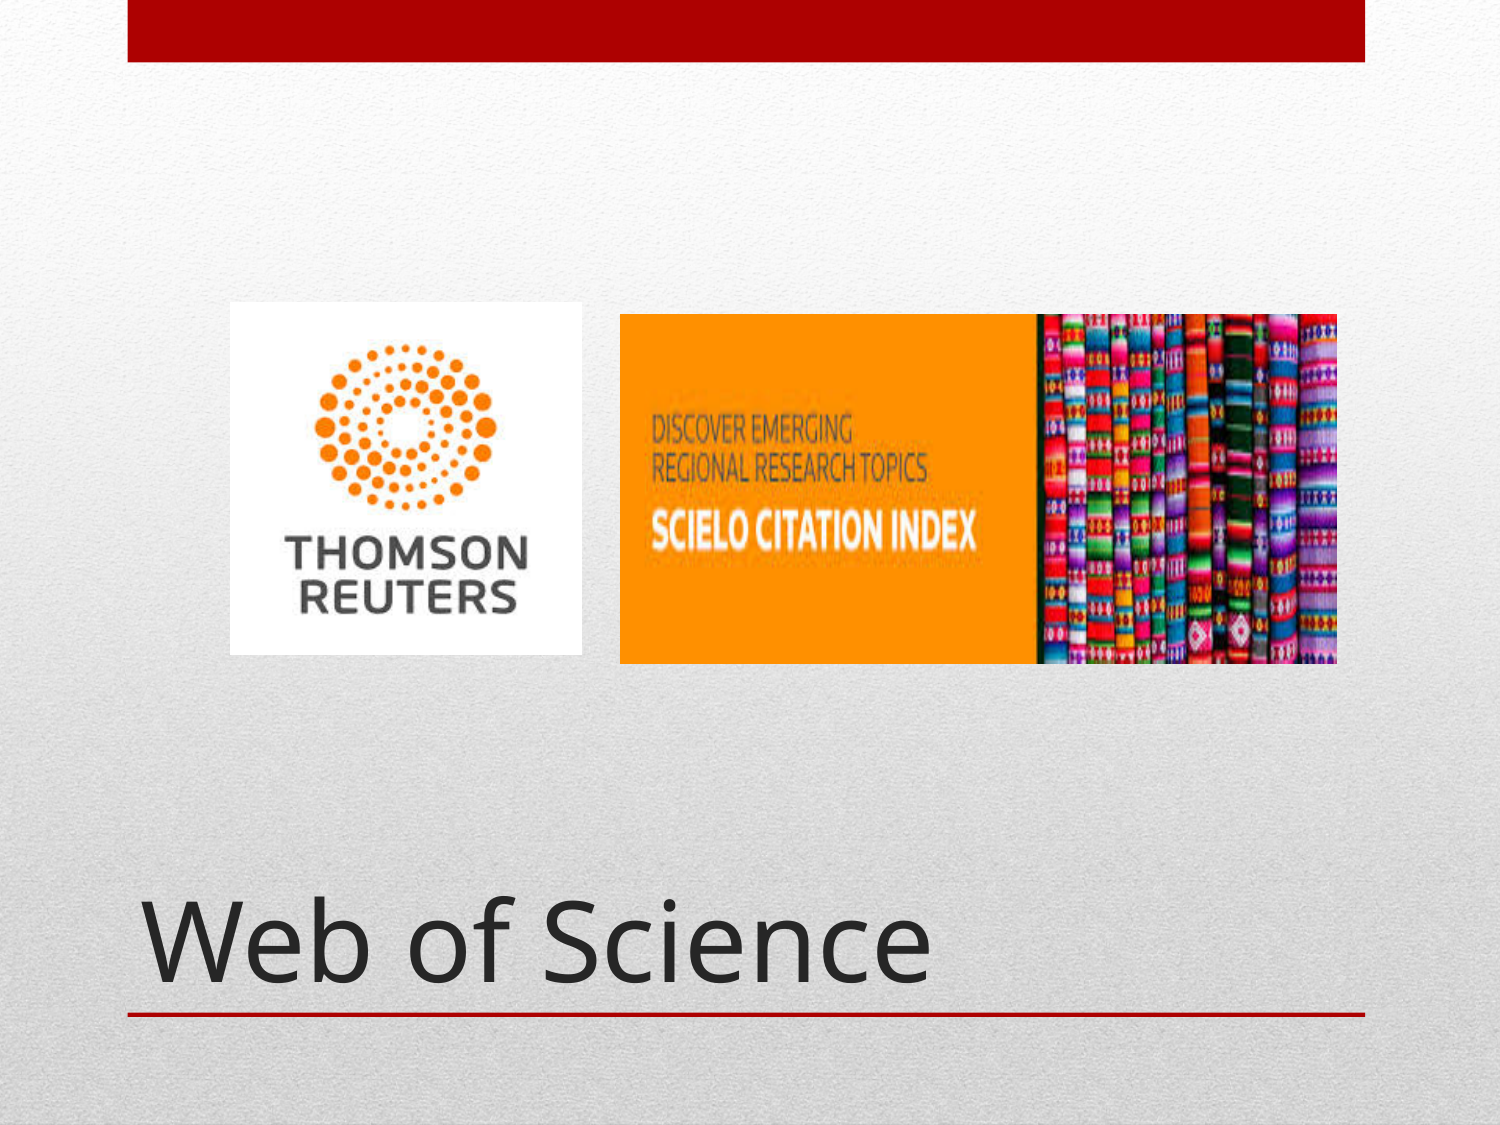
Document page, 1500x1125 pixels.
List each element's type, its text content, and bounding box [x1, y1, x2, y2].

title Web of Science [125, 750, 1238, 1013]
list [229, 301, 583, 655]
picture [619, 313, 1337, 665]
